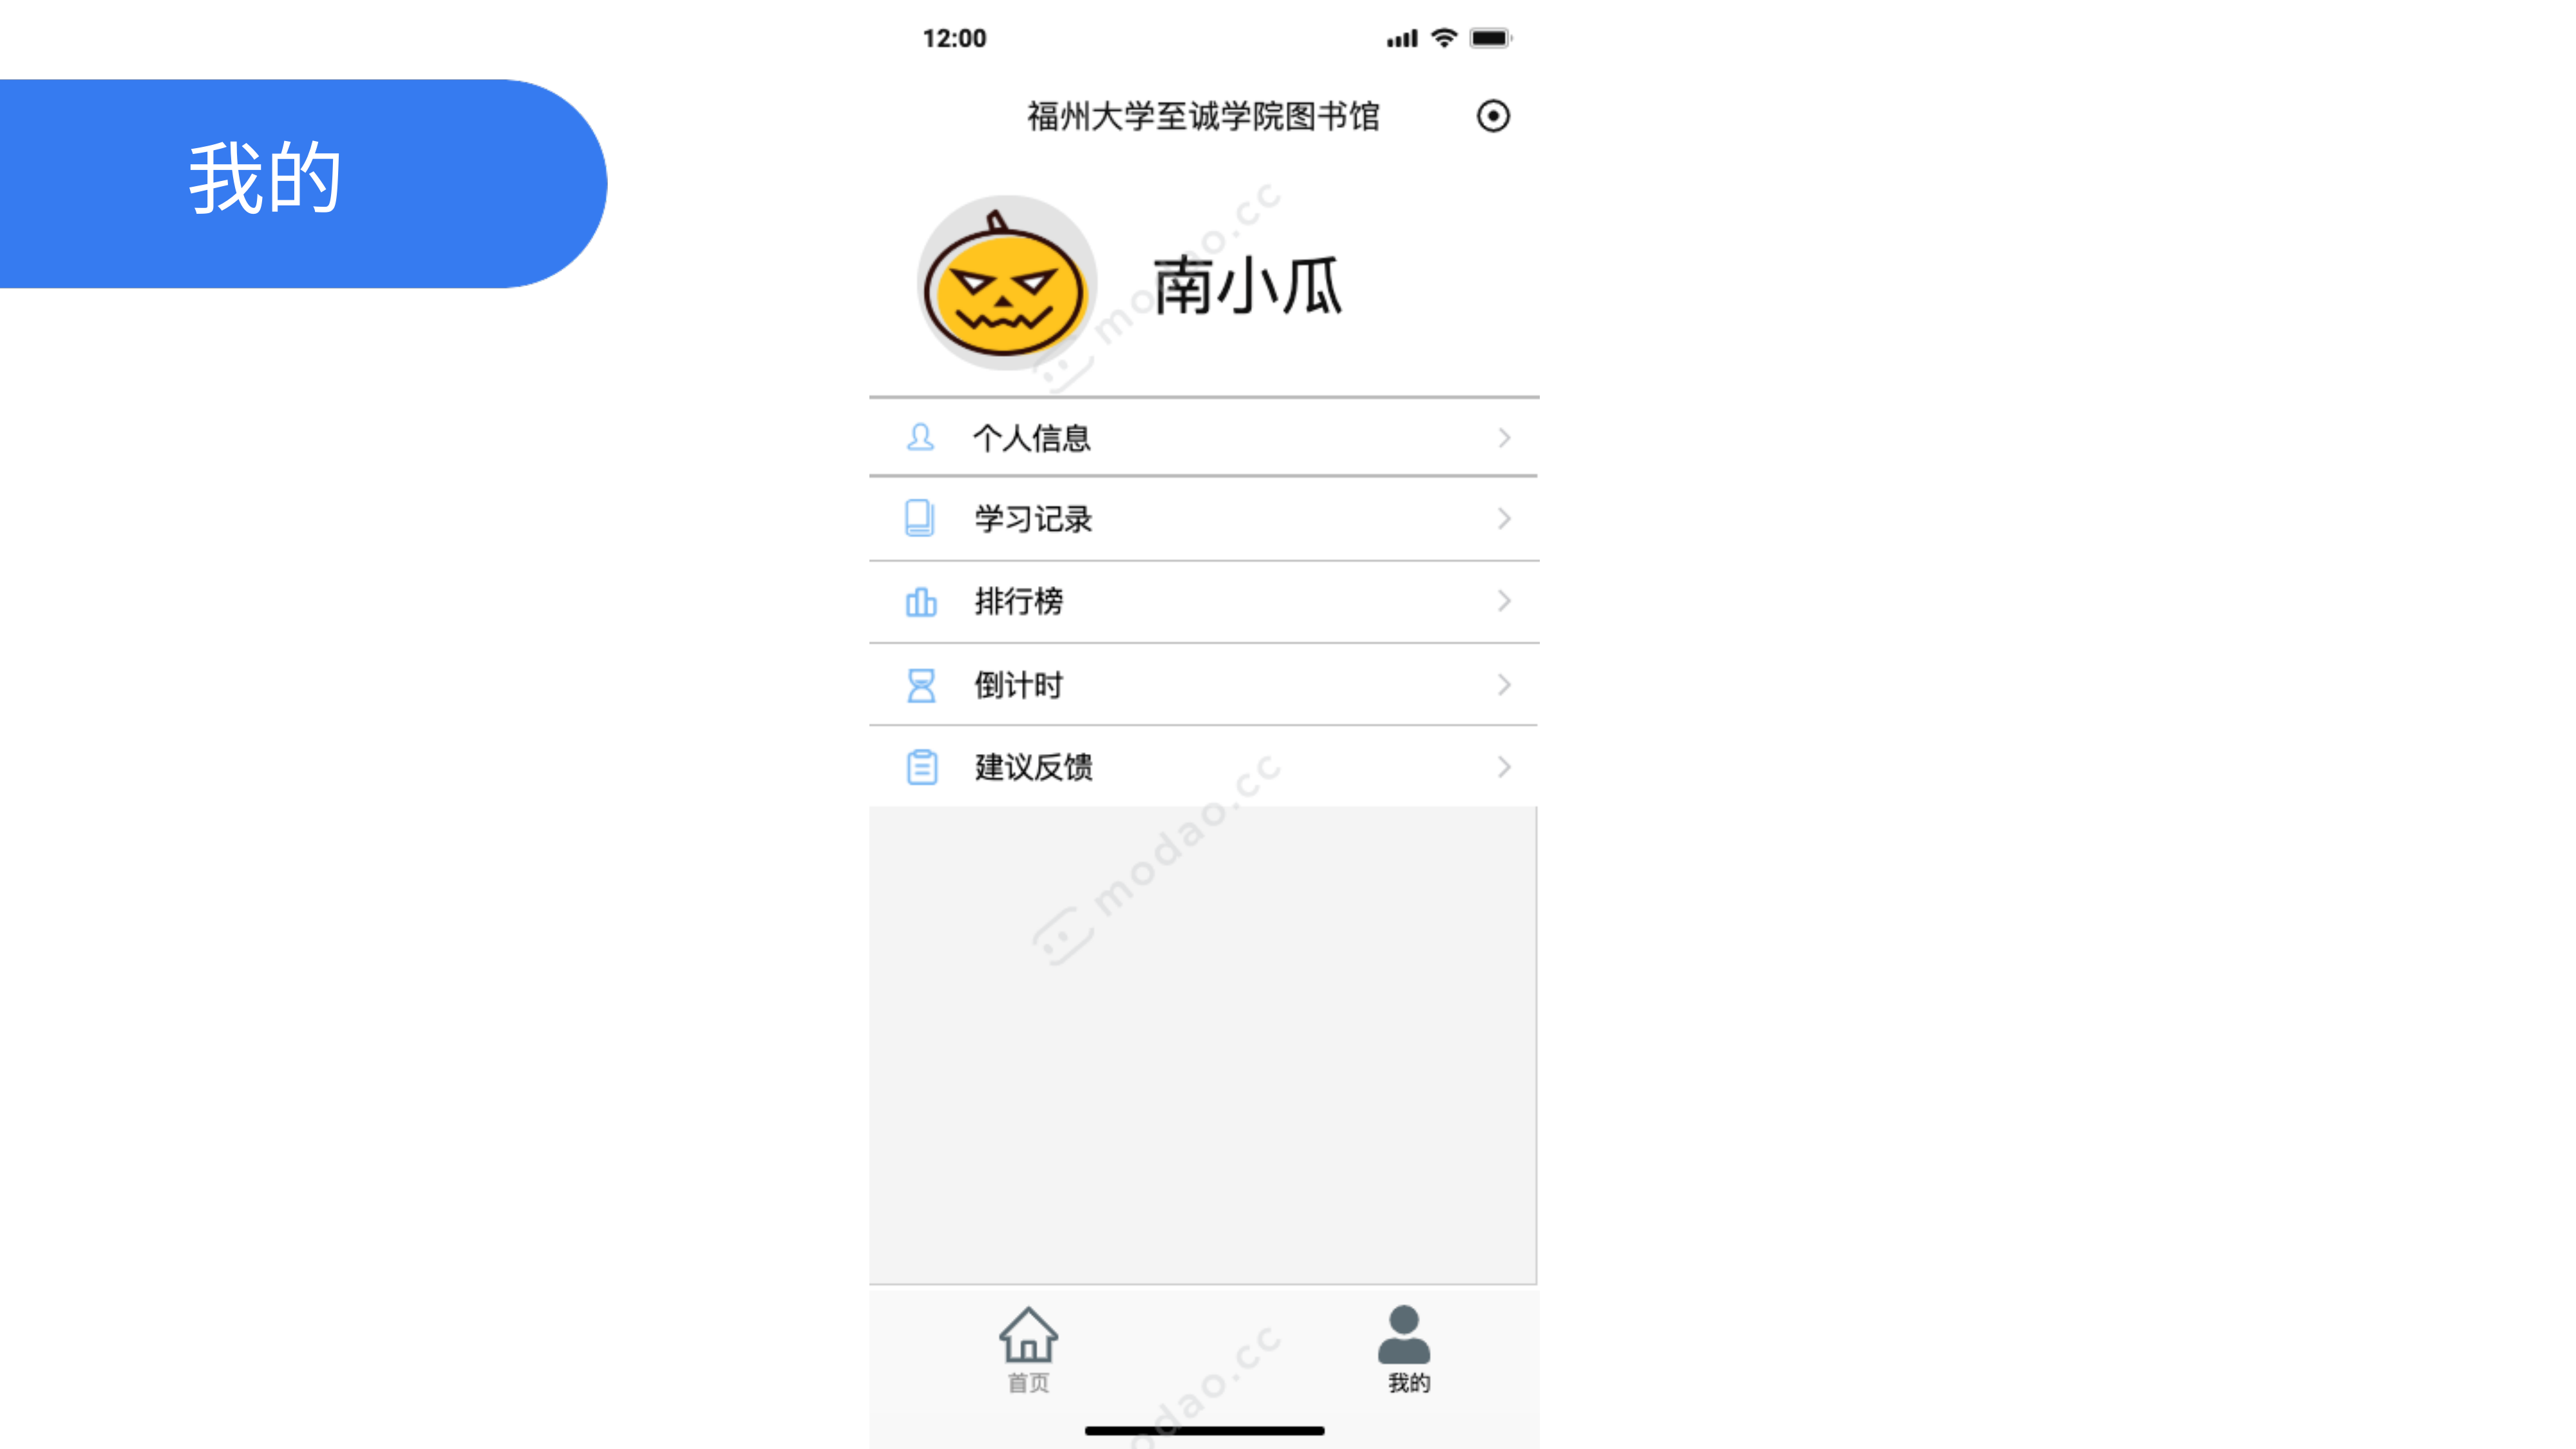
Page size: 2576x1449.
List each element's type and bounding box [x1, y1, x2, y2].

text_box [0, 79, 610, 290]
picture [869, 0, 1540, 1449]
